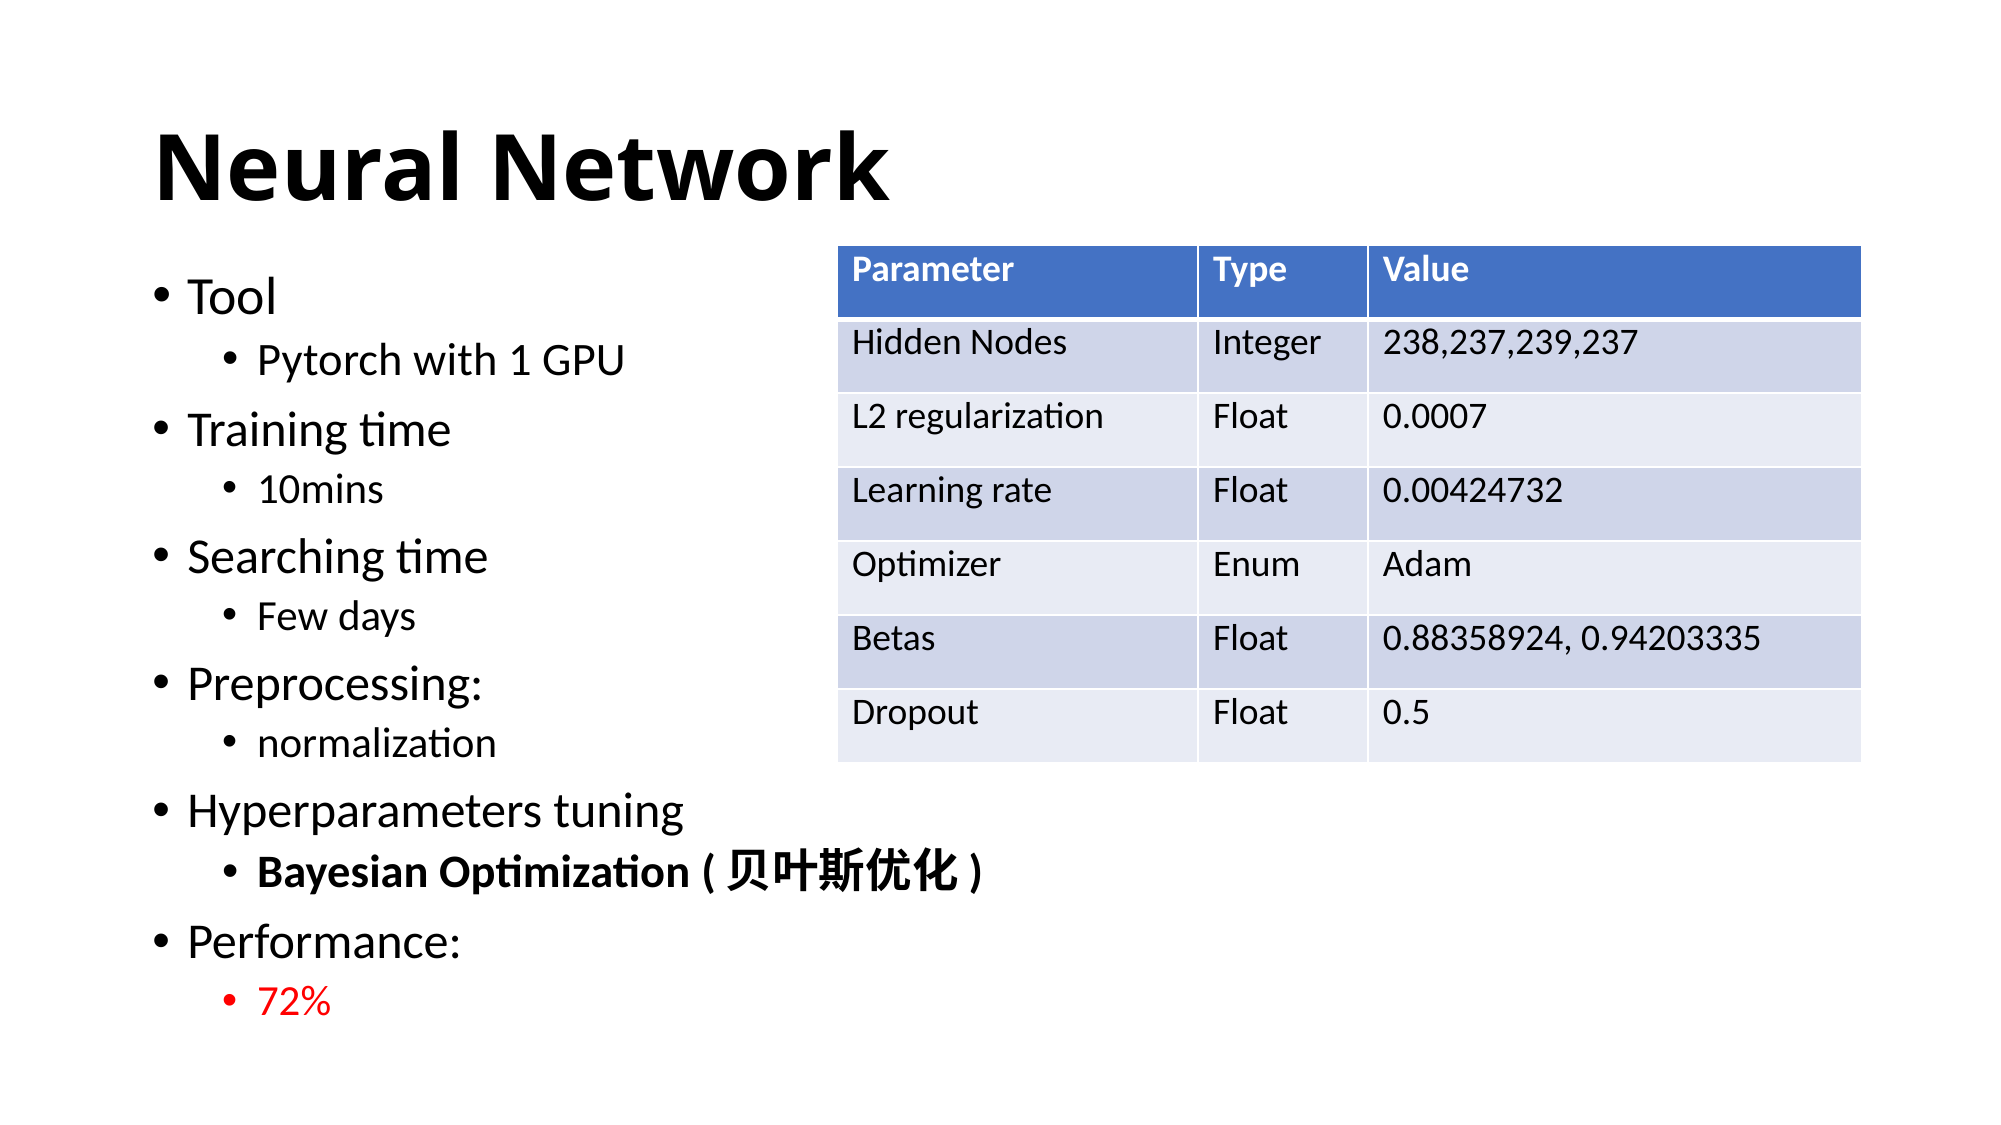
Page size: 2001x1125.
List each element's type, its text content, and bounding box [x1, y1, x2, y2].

table_cell Enum [1199, 542, 1367, 614]
table_cell Float [1199, 468, 1367, 540]
table_header Value [1369, 246, 1861, 317]
table_cell Optimizer [838, 542, 1197, 614]
table_cell Float [1199, 394, 1367, 466]
table_cell Adam [1369, 542, 1861, 614]
table_cell 0.88358924, 0.94203335 [1369, 616, 1861, 688]
table_cell L2 regularization [838, 394, 1197, 466]
table_cell Learning rate [838, 468, 1197, 540]
table_cell Betas [838, 616, 1197, 688]
table_cell 0.00424732 [1369, 468, 1861, 540]
table_cell Hidden Nodes [838, 322, 1197, 392]
table_header Parameter [838, 246, 1197, 317]
table_header Type [1199, 246, 1367, 317]
table_cell Dropout [838, 690, 1197, 762]
table_cell Integer [1199, 322, 1367, 392]
title Neural Network [137, 61, 1863, 260]
list Tool Pytorch with 1 GPU Training time 10mins Searching time Few days Preprocessing: normalization Hyperparameters tuning Bayesian Optimization (贝叶斯优化) Performance: 72% [137, 260, 1834, 1036]
table_cell 0.0007 [1369, 394, 1861, 466]
table_cell 0.5 [1369, 690, 1861, 762]
table_cell Float [1199, 616, 1367, 688]
table_cell 238,237,239,237 [1369, 322, 1861, 392]
table_cell Float [1199, 690, 1367, 762]
